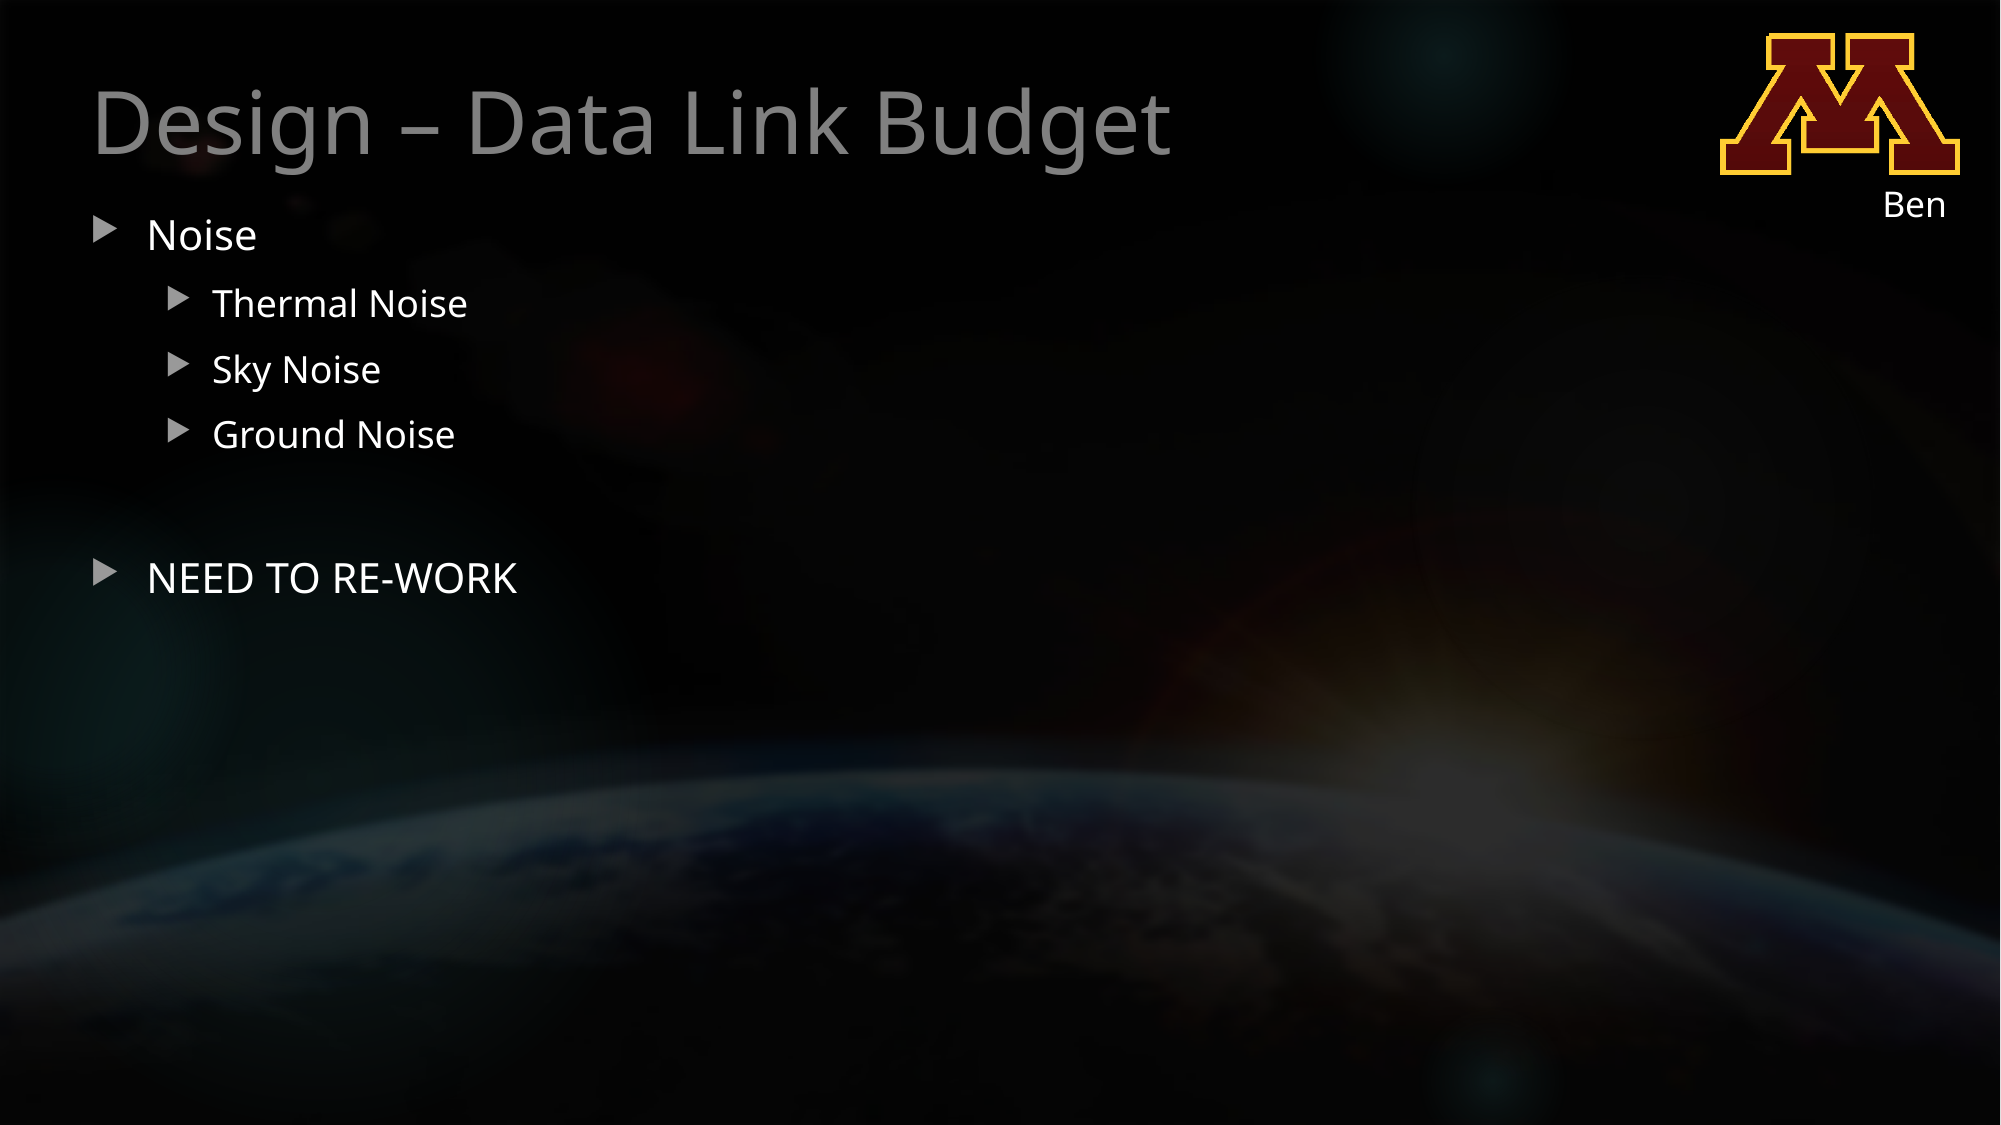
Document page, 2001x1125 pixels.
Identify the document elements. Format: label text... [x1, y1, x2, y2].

list Noise Thermal Noise Sky Noise Ground Noise NEED TO RE-WORK [75, 201, 1833, 1048]
title Design – Data Link Budget [75, 59, 1618, 175]
list Ben [1713, 174, 1963, 233]
picture [0, 0, 2001, 1125]
